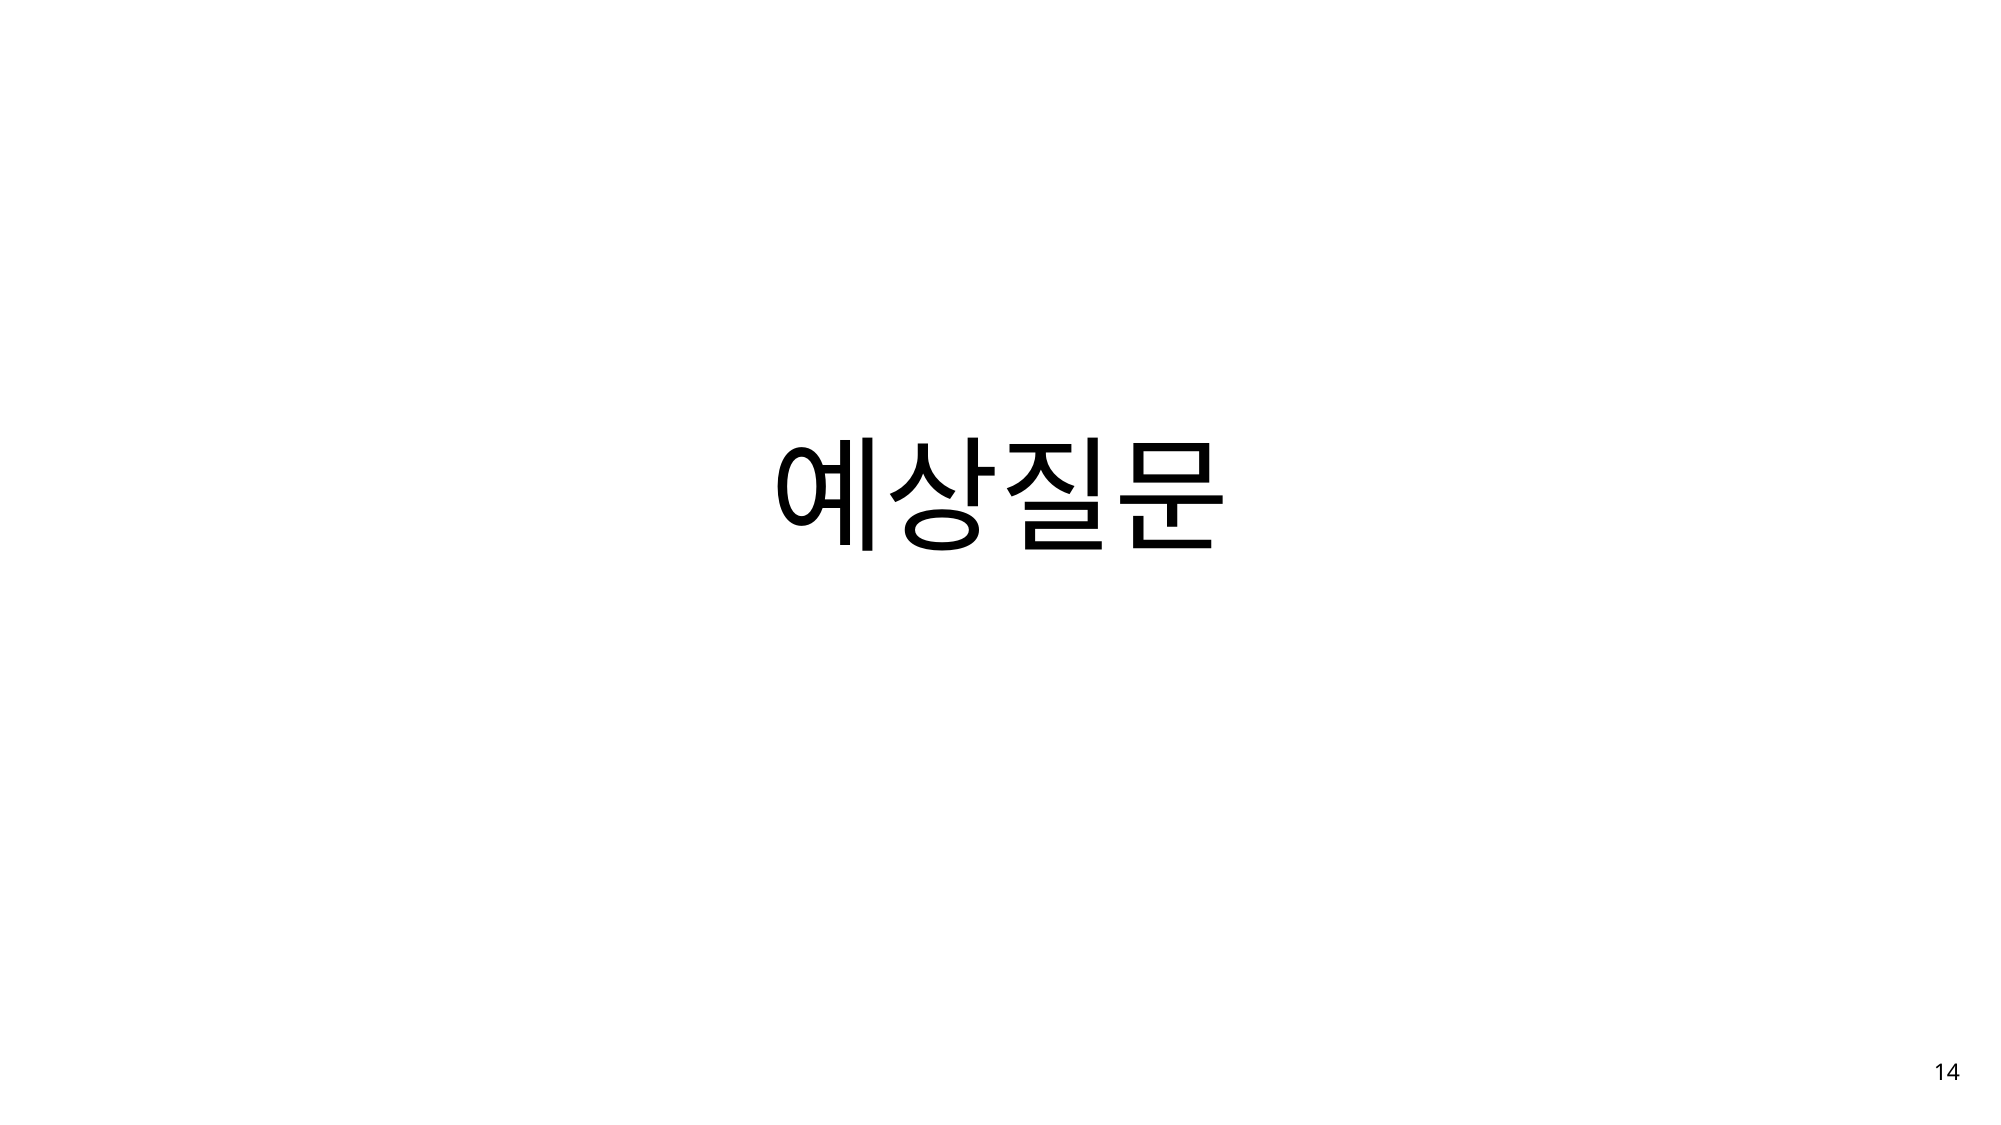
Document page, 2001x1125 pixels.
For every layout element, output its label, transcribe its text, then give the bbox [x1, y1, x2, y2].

title 예상질문 [249, 184, 1750, 576]
slide_number 14 [1524, 1042, 1975, 1103]
